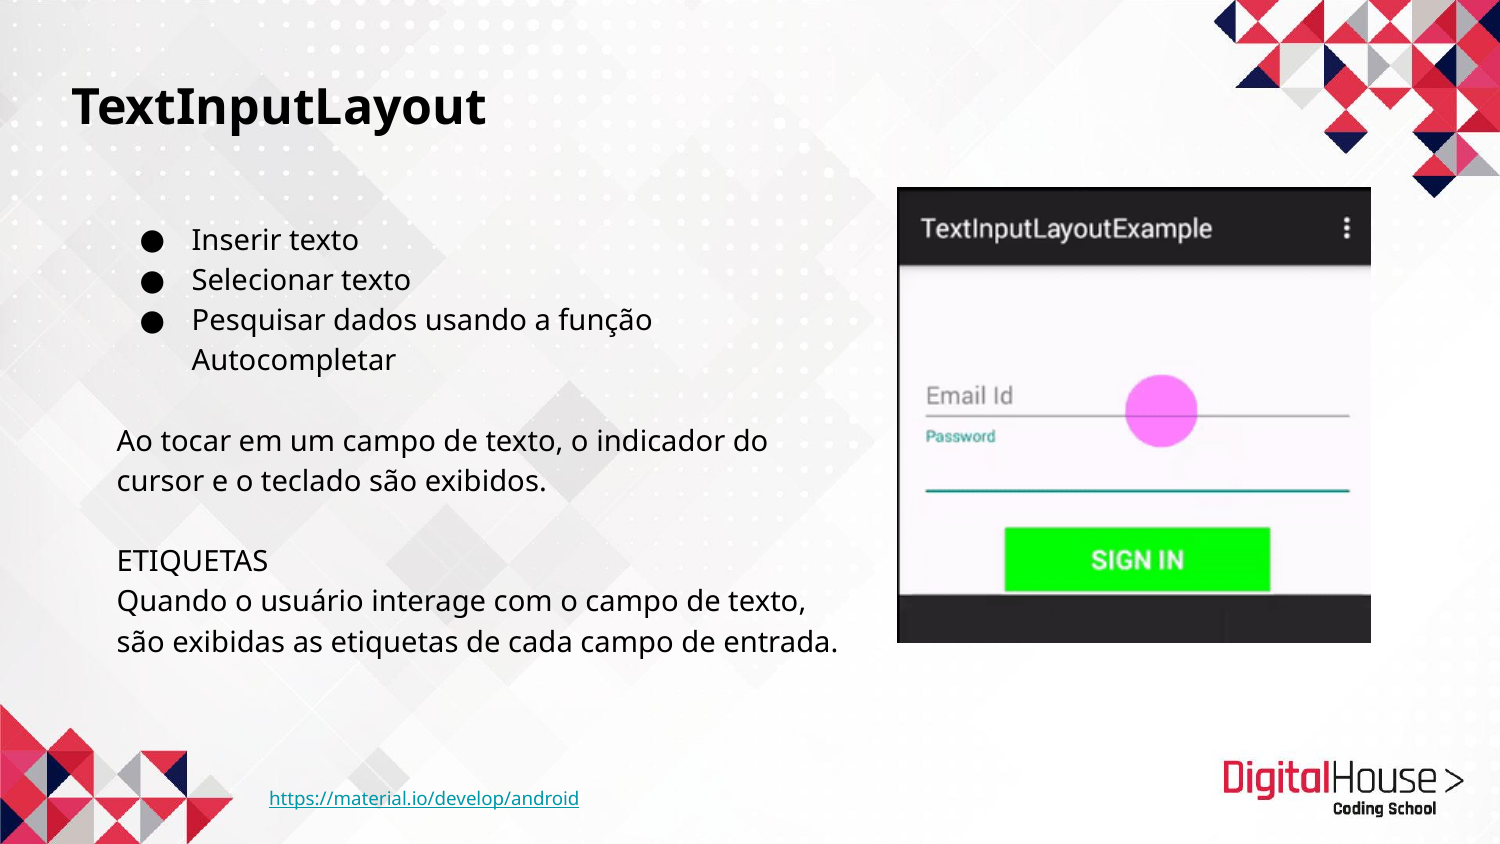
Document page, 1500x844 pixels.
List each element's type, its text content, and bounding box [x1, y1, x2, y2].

text_box https://material.io/develop/android [254, 771, 751, 803]
picture [0, 0, 1500, 844]
text_box TextInputLayout [56, 59, 1066, 135]
text_box Inserir texto Selecionar texto Pesquisar dados usando a função Autocompletar Ao tocar em um campo de texto, o indicador do cursor e o teclado são exibidos. ETIQUETAS Quando o usuário interage com o campo de texto, são exibidas as etiquetas de cada campo de entrada. [101, 201, 874, 643]
